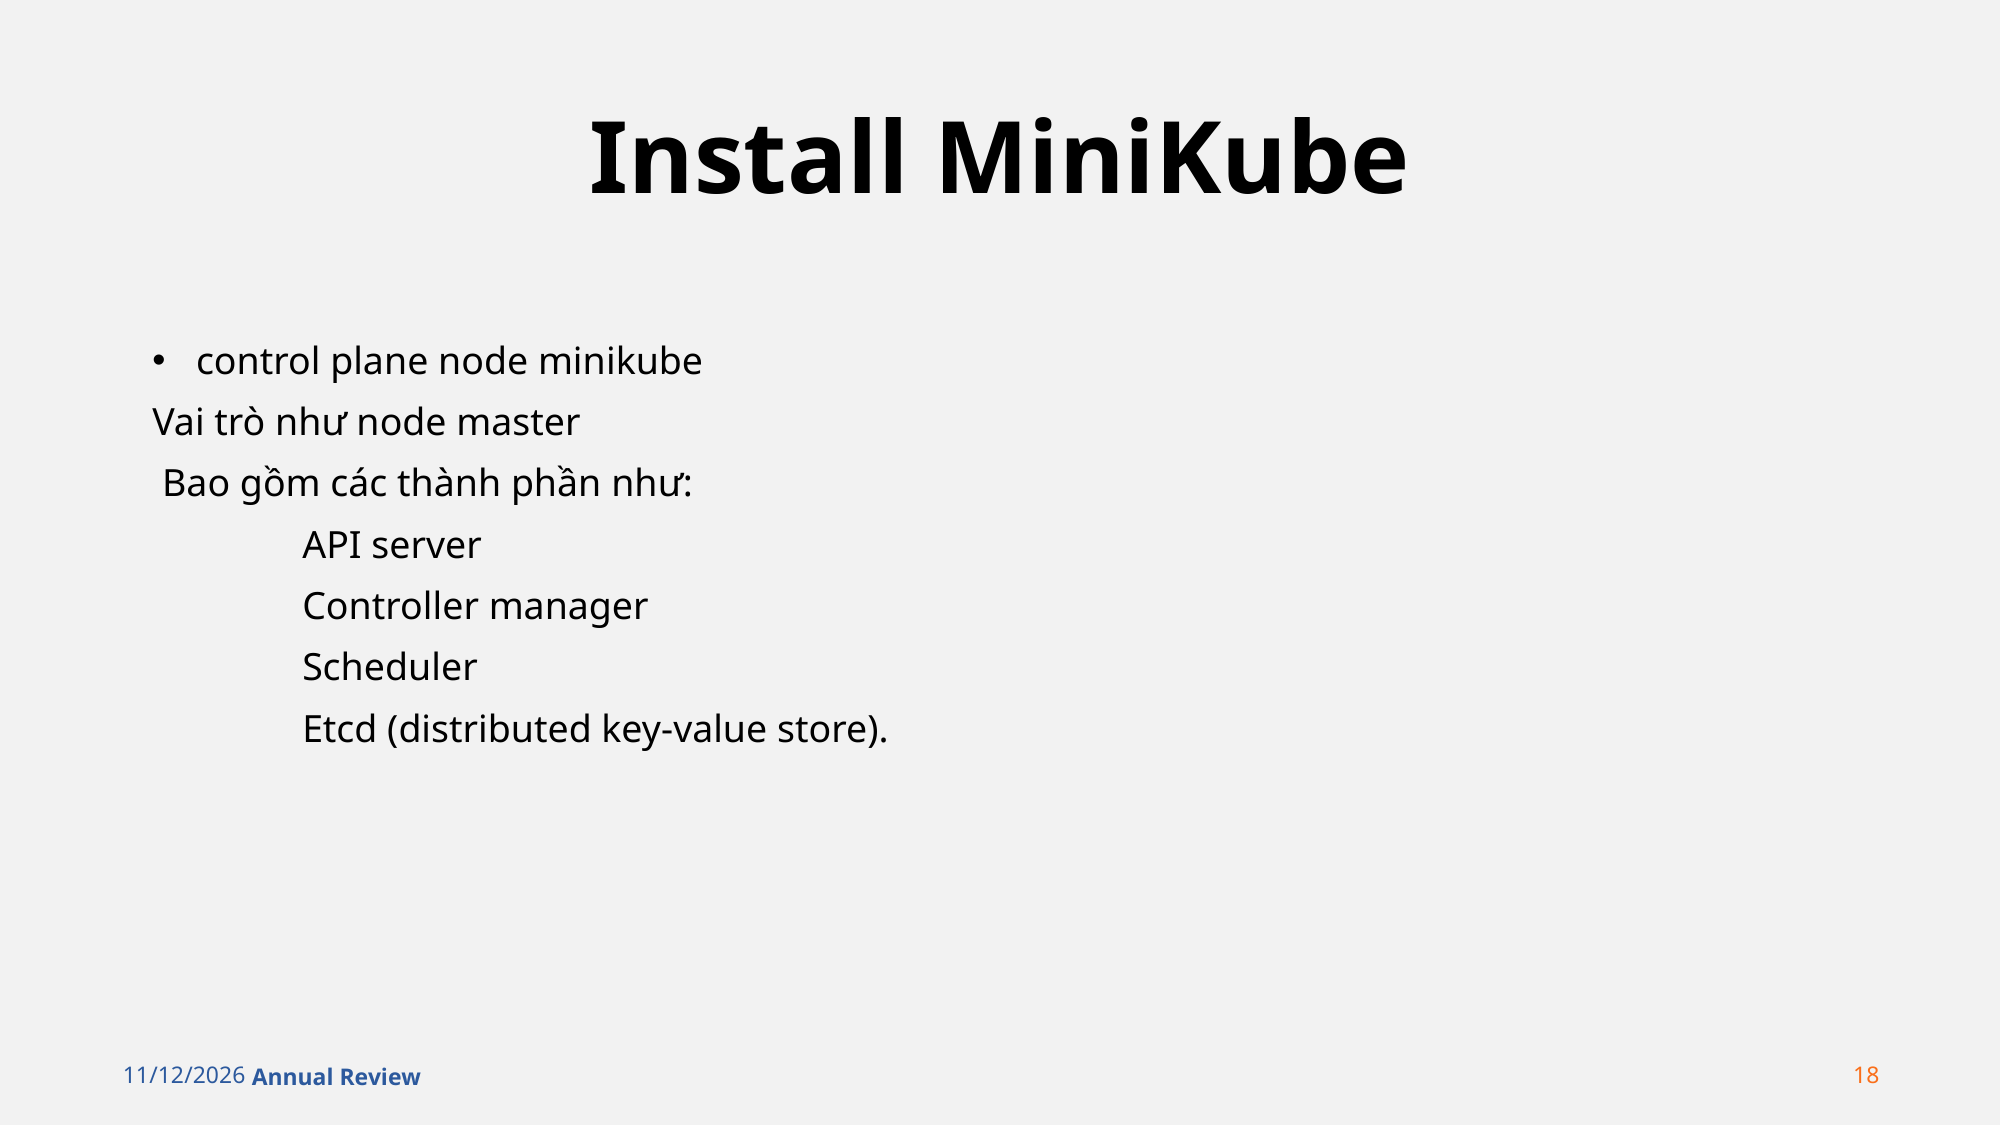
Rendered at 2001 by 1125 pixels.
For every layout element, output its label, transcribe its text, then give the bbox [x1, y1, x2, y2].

list control plane node minikube Vai trò như node master Bao gồm các thành phần như: API server Controller manager Scheduler Etcd (distributed key-value store). [137, 334, 1863, 1010]
title Install MiniKube [137, 104, 1863, 219]
